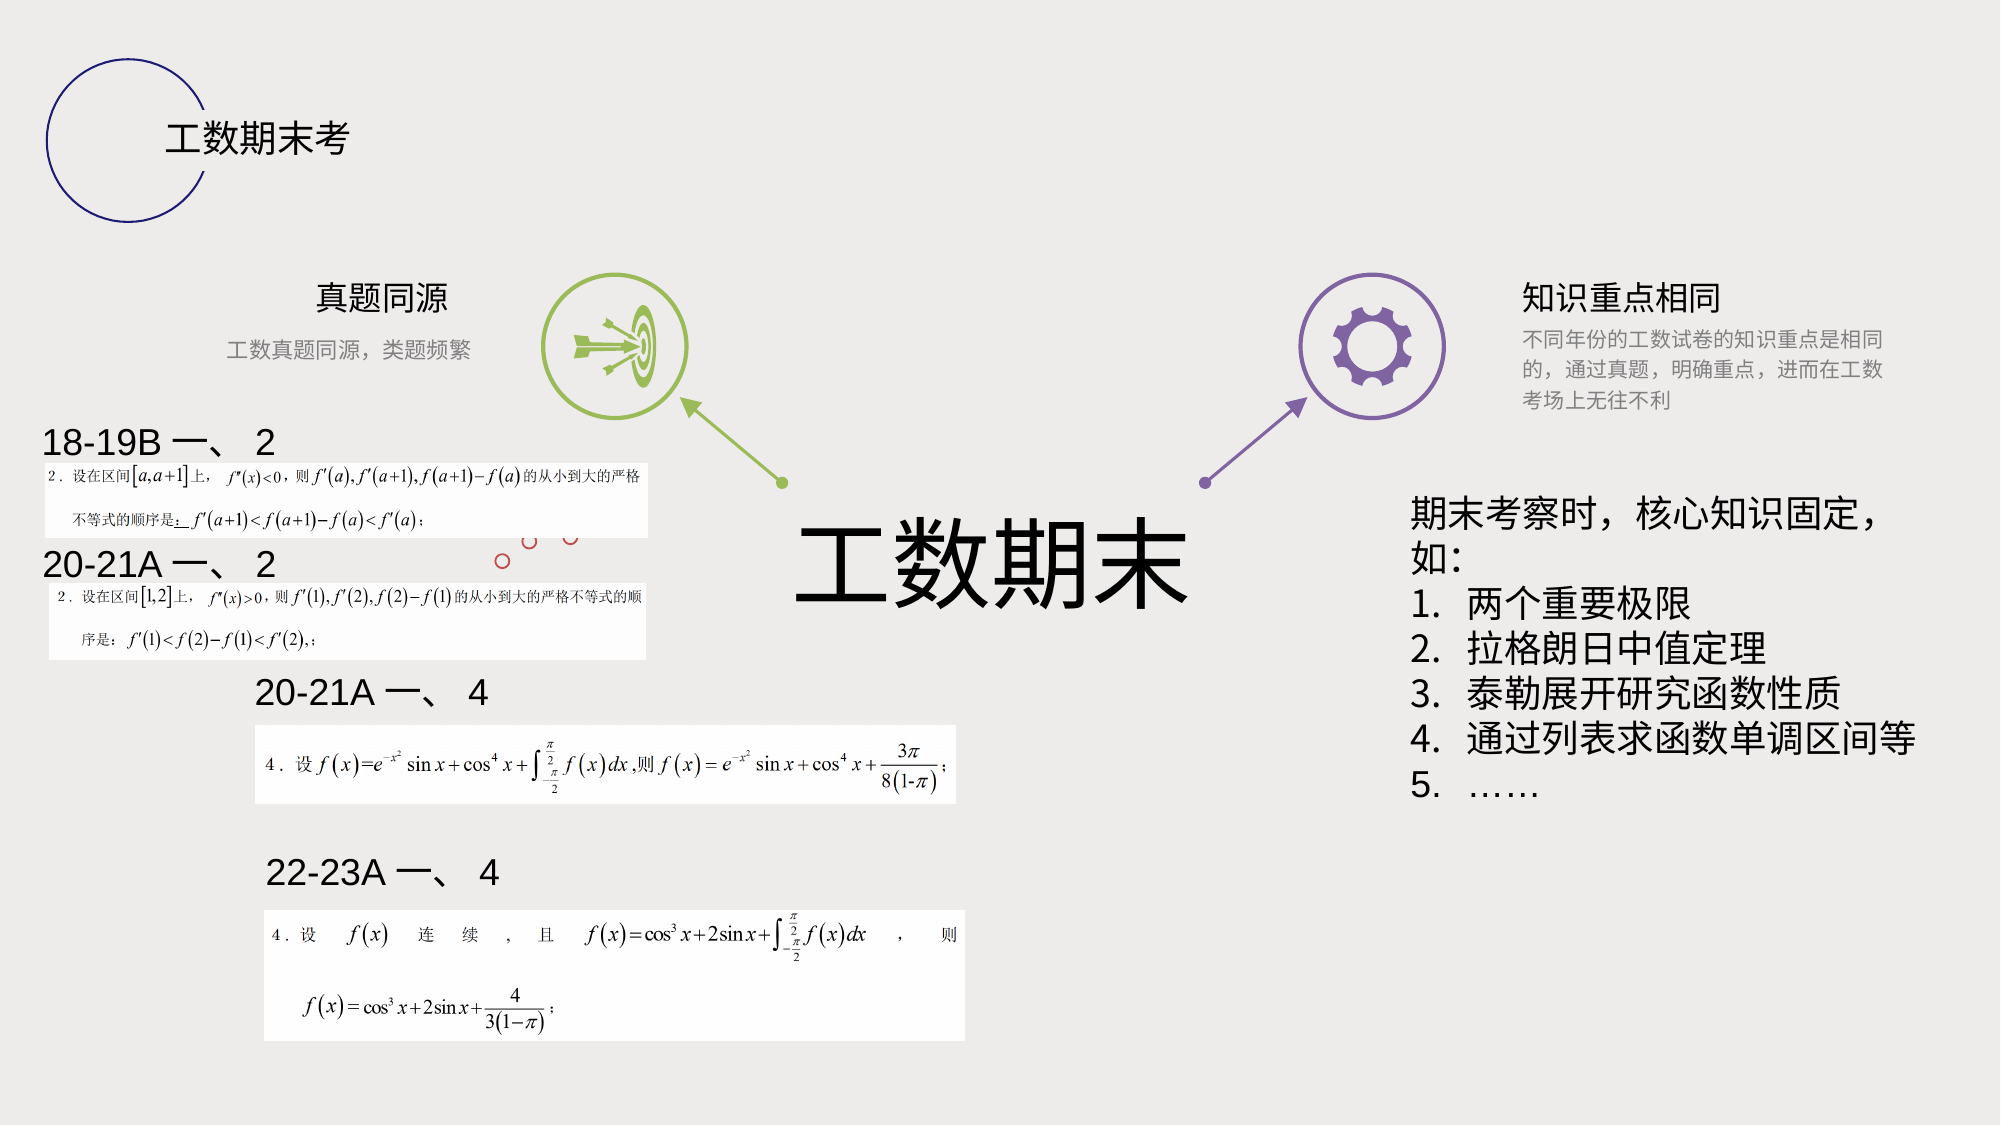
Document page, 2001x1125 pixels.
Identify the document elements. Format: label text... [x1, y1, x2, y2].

text_box 工数期末 [776, 581, 1224, 630]
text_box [165, 271, 1893, 570]
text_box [26, 409, 649, 902]
text_box 期末考察时，核心知识固定，如： 两个重要极限 拉格朗日中值定理 泰勒展开研究函数性质 通过列表求函数单调区间等 …… [1395, 482, 1971, 858]
picture [255, 725, 957, 804]
picture [264, 909, 966, 1042]
text_box 工数期末考 [162, 112, 392, 160]
